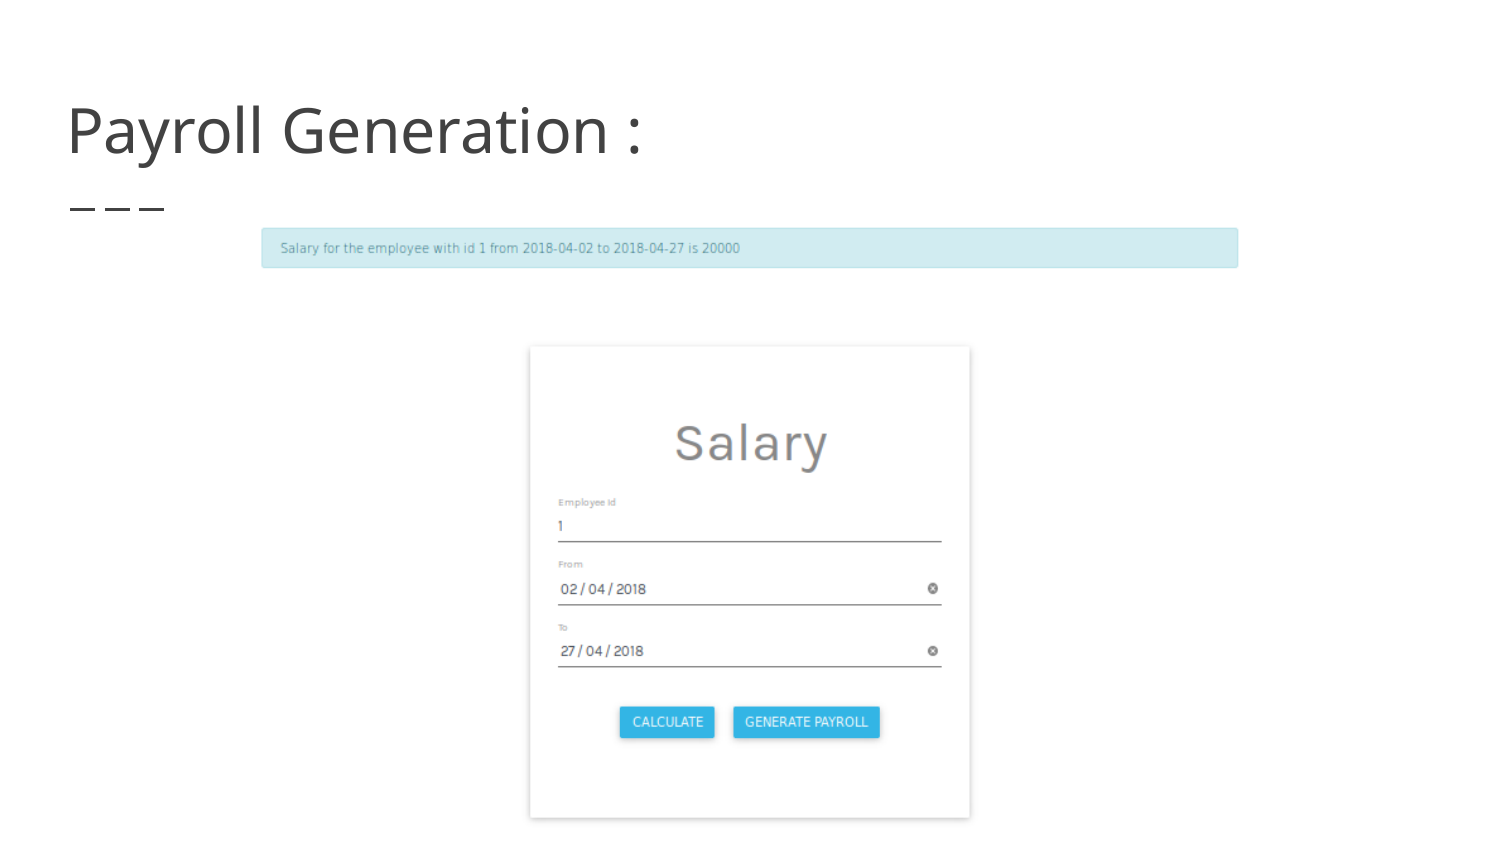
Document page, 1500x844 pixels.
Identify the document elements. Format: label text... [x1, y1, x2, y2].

picture [254, 219, 1246, 833]
title Payroll Generation : [51, 61, 1449, 182]
